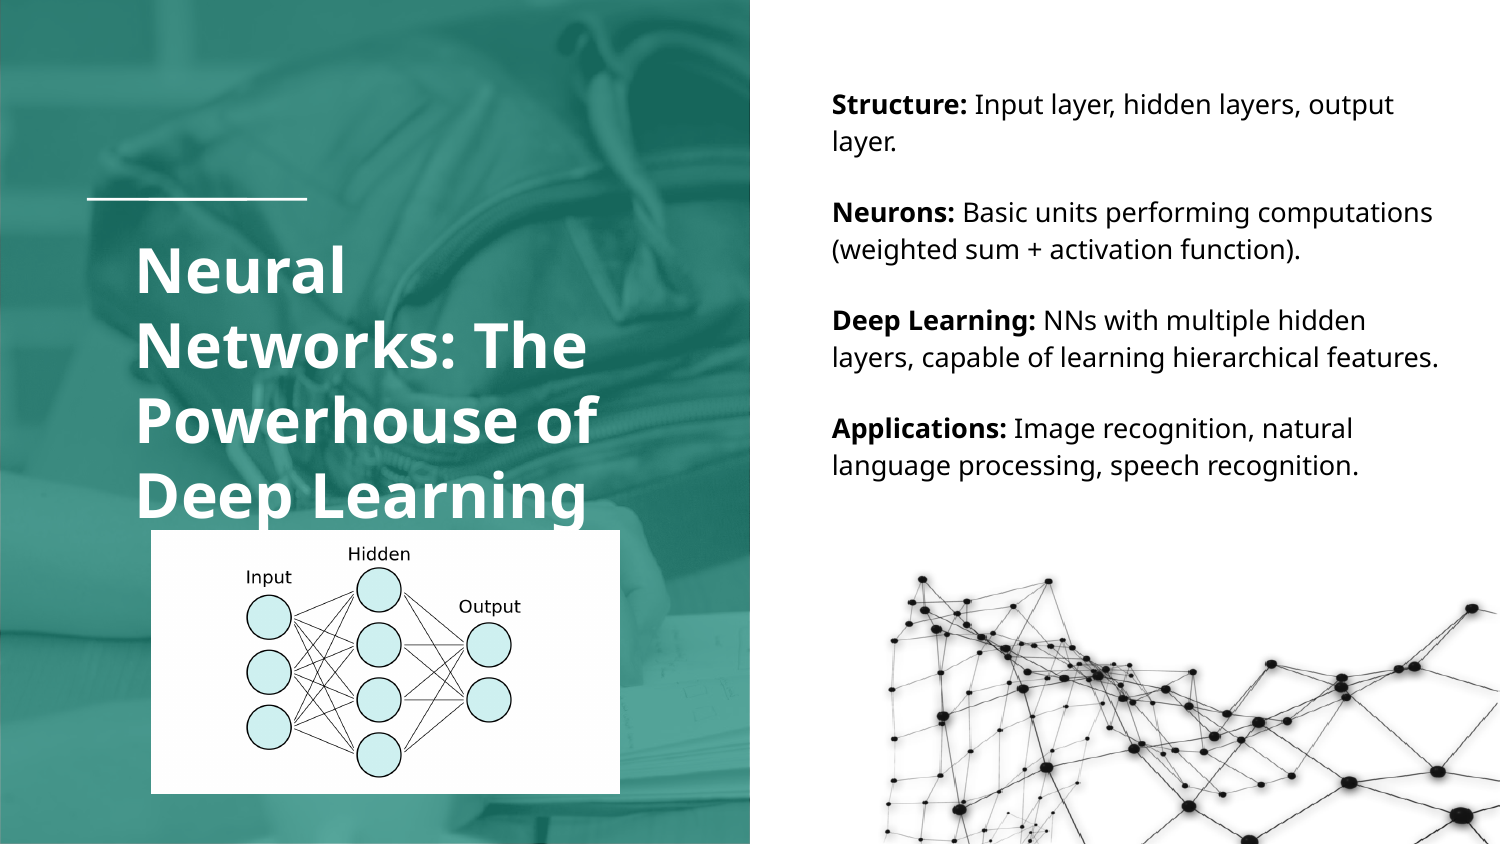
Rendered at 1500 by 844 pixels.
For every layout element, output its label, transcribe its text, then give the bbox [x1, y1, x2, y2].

picture [151, 530, 621, 795]
list Structure: Input layer, hidden layers, output layer. Neurons: Basic units performing computations (weighted sum + activation function). Deep Learning: NNs with multiple hidden layers, capable of learning hierarchical features. Applications: Image recognition, natural language processing, speech recognition. [816, 67, 1466, 444]
picture [816, 542, 1500, 844]
title Neural Networks: The Powerhouse of Deep Learning [119, 216, 672, 494]
